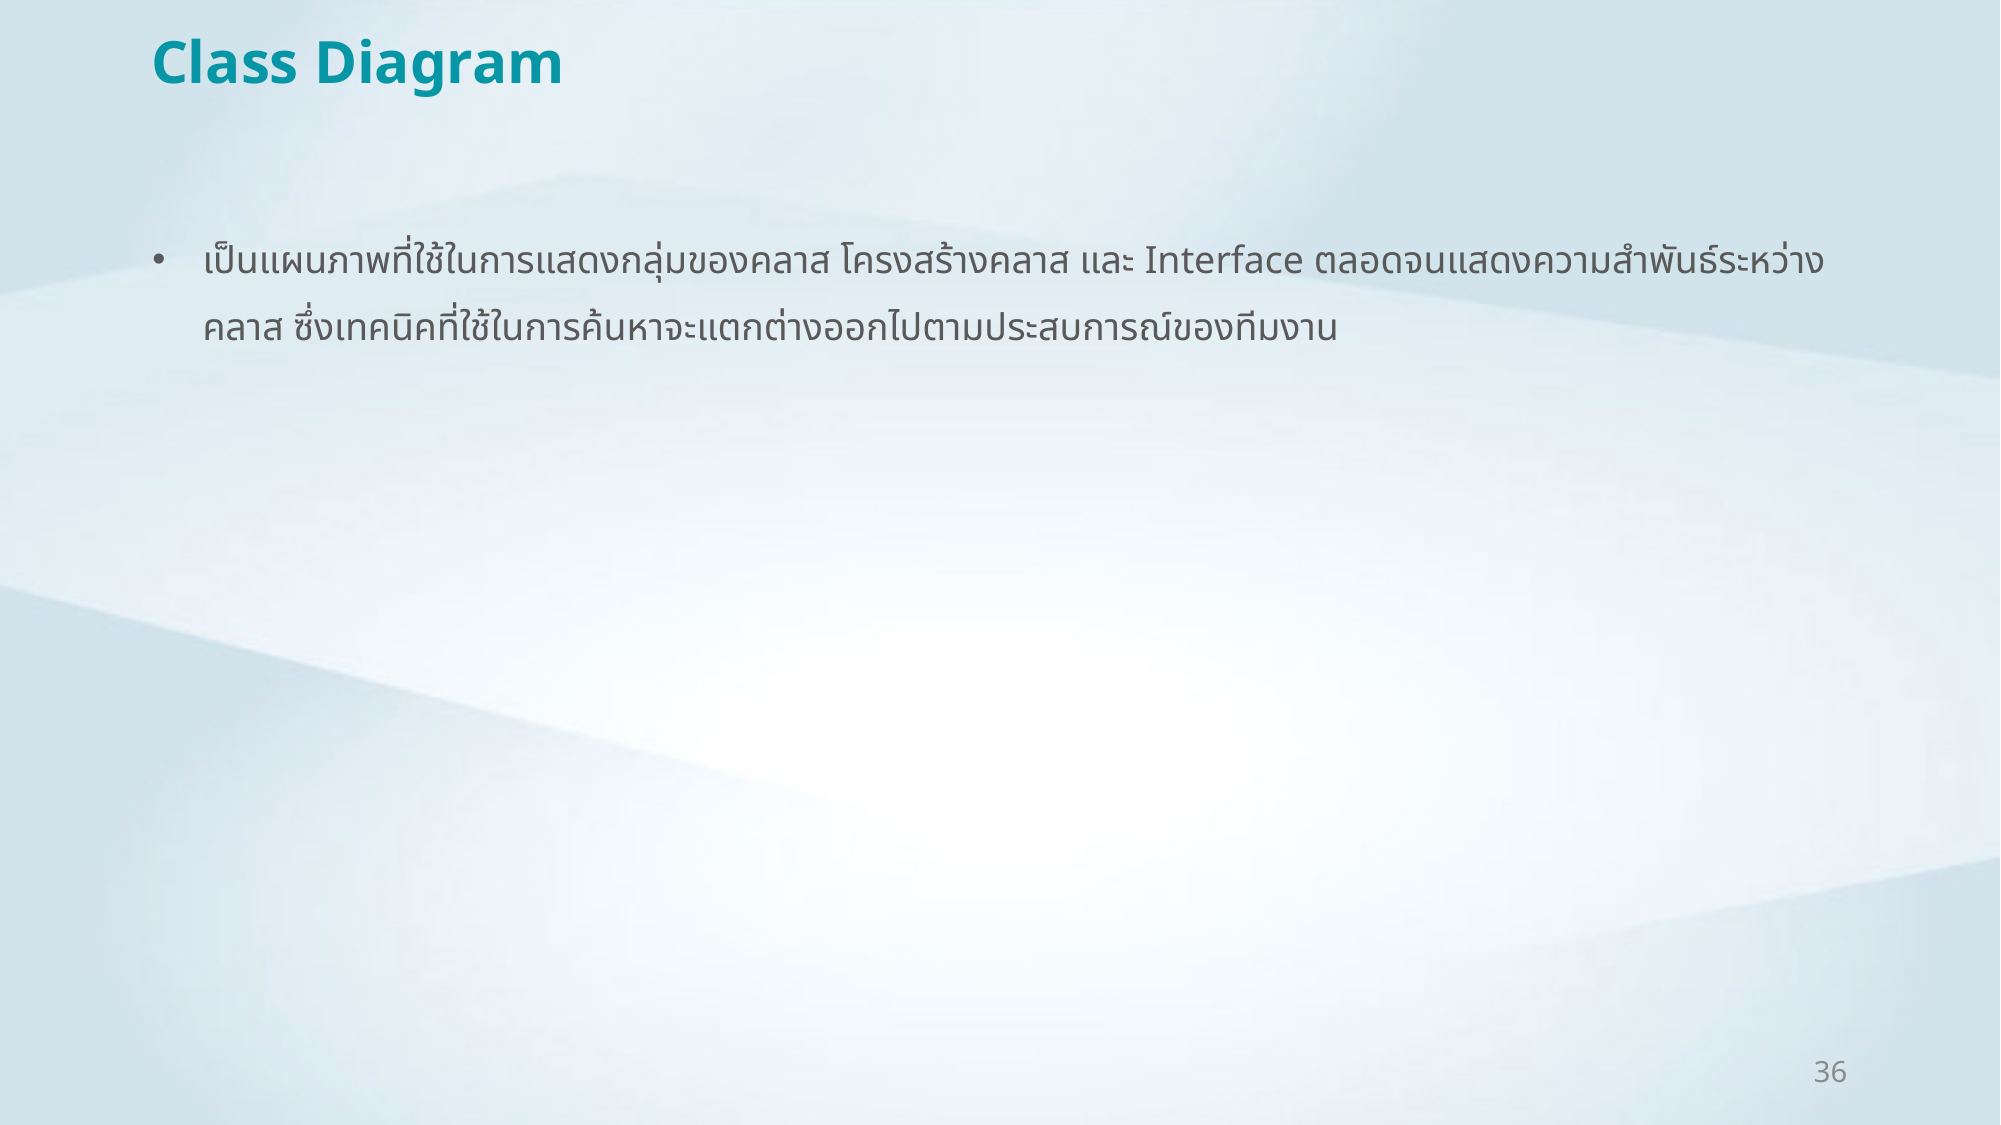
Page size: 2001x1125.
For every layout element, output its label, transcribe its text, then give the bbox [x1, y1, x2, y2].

title Class Diagram [136, 11, 1646, 118]
list เป็นแผนภาพที่ใช้ในการแสดงกลุ่มของคลาส โครงสร้างคลาส และ Interface ตลอดจนแสดงความสำพันธ์ระหว่างคลาส ซึ่งเทคนิคที่ใช้ในการค้นหาจะแตกต่างออกไปตามประสบการณ์ของทีมงาน [137, 205, 1863, 1103]
picture [0, 0, 2000, 1125]
